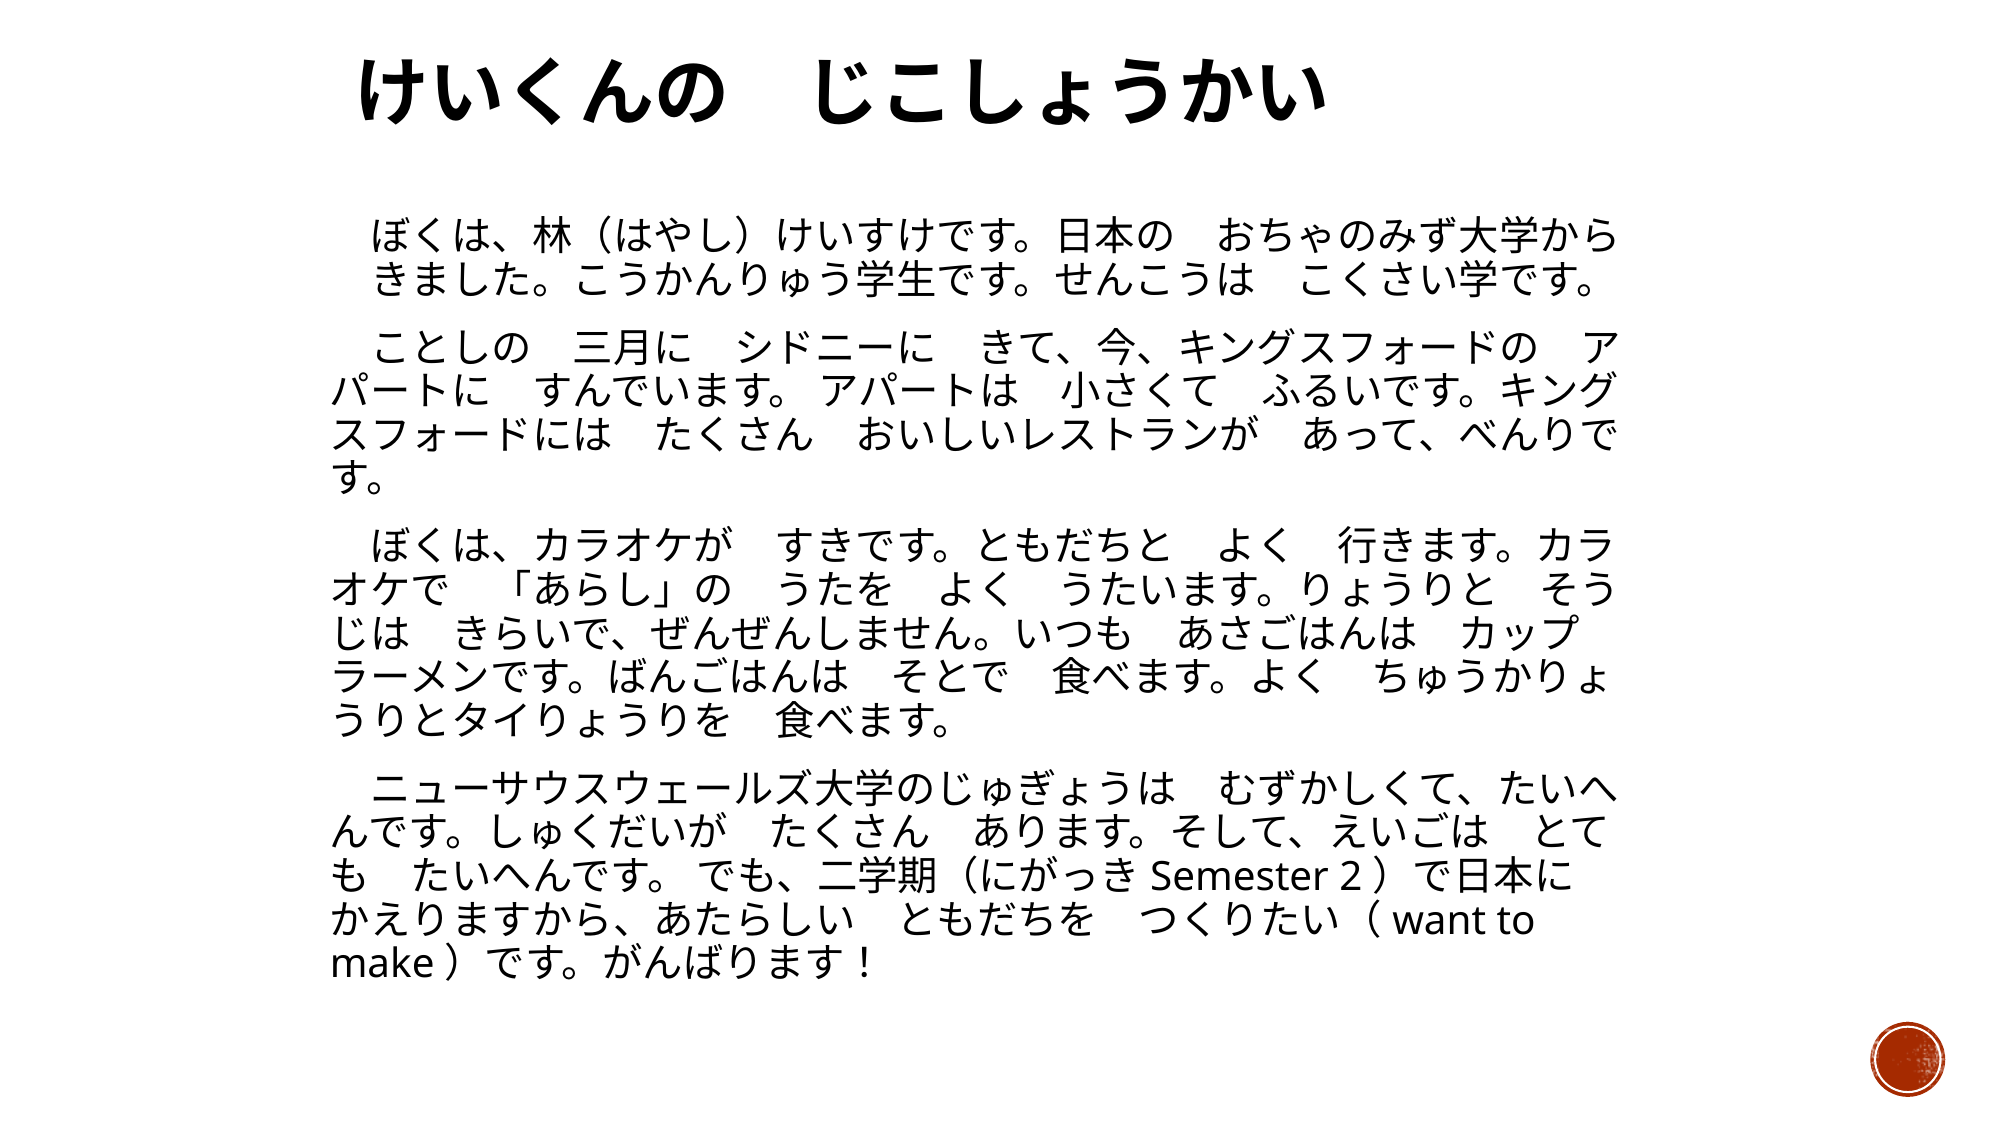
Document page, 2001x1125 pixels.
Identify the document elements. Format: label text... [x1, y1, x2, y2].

list ぼくは、林（はやし）けいすけです。日本の おちゃのみず大学から きました。こうかんりゅう学生です。せんこうは こくさい学です。 ことしの 三月に シドニーに きて、今、キングスフォードの アパートに すんでいます。 アパートは 小さくて ふるいです。キングスフォードには たくさん おいしいレストランが あって、べんりです。 ぼくは、カラオケが すきです。ともだちと よく 行きます。カラオケで 「あらし」の うたを よく うたいます。りょうりと そうじは きらいで、ぜんぜんしません。いつも あさごはんは カップラーメンです。ばんごはんは そとで 食べます。よく ちゅうかりょうりとタイりょうりを 食べます。 ニューサウスウェールズ大学のじゅぎょうは むずかしくて、たいへんです。しゅくだいが たくさん あります。そして、えいごは とても たいへんです。 でも、二学期（にがっきSemester 2）で日本に かえりますから、あたらしい ともだちを つくりたい（want to make）です。がんばります！ [314, 208, 1664, 998]
title けいくんの じこしょうかい [340, 17, 1660, 173]
